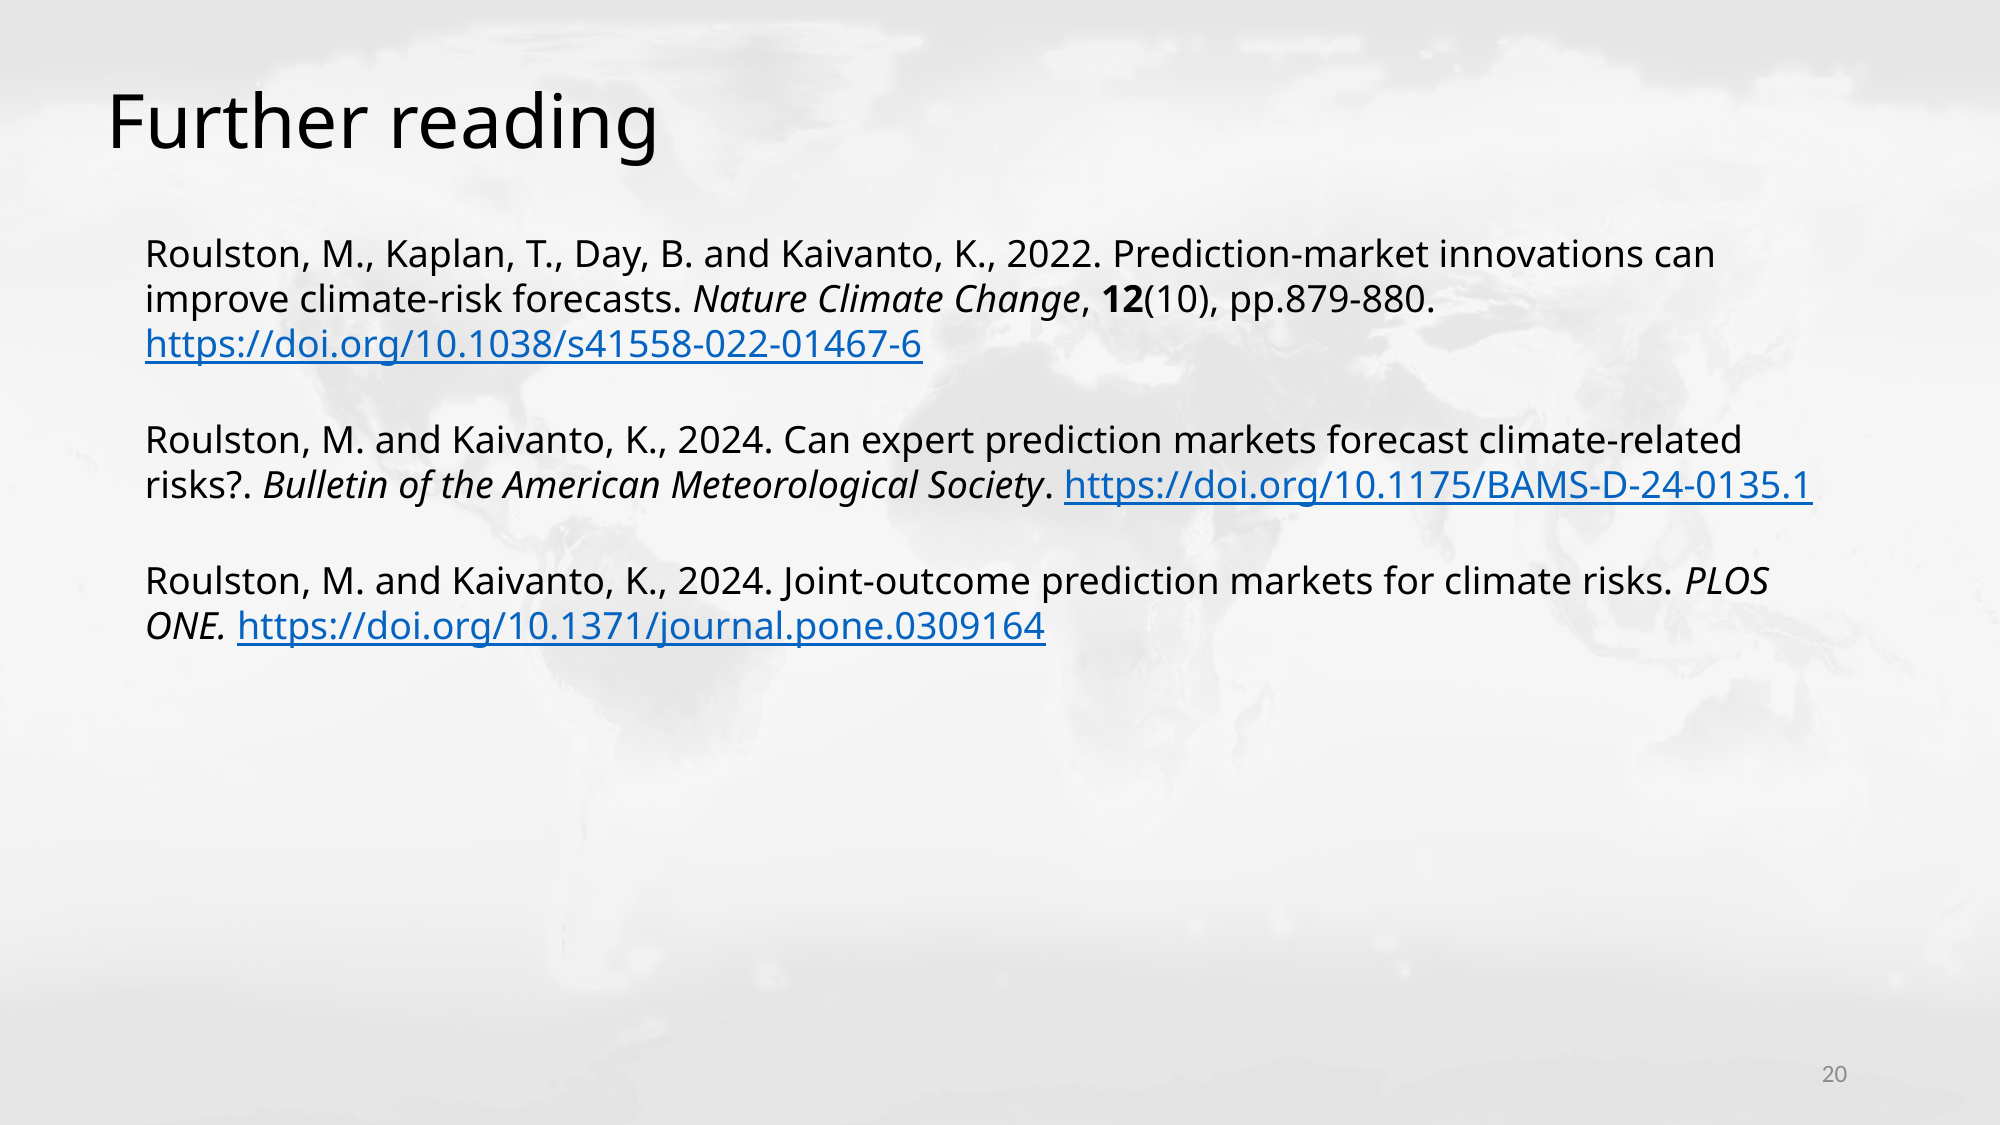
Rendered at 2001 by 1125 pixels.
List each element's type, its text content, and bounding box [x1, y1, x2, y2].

text_box Further reading [91, 66, 859, 171]
text_box Roulston, M., Kaplan, T., Day, B. and Kaivanto, K., 2022. Prediction-market innovations can improve climate-risk forecasts. Nature Climate Change, 12(10), pp.879-880. https://doi.org/10.1038/s41558-022-01467-6 Roulston, M. and Kaivanto, K., 2024. Can expert prediction markets forecast climate-related risks?. Bulletin of the American Meteorological Society. https://doi.org/10.1175/BAMS-D-24-0135.1 Roulston, M. and Kaivanto, K., 2024. Joint-outcome prediction markets for climate risks. PLOS ONE. https://doi.org/10.1371/journal.pone.0309164 [130, 223, 1870, 661]
slide_number 20 [1412, 1042, 1863, 1103]
